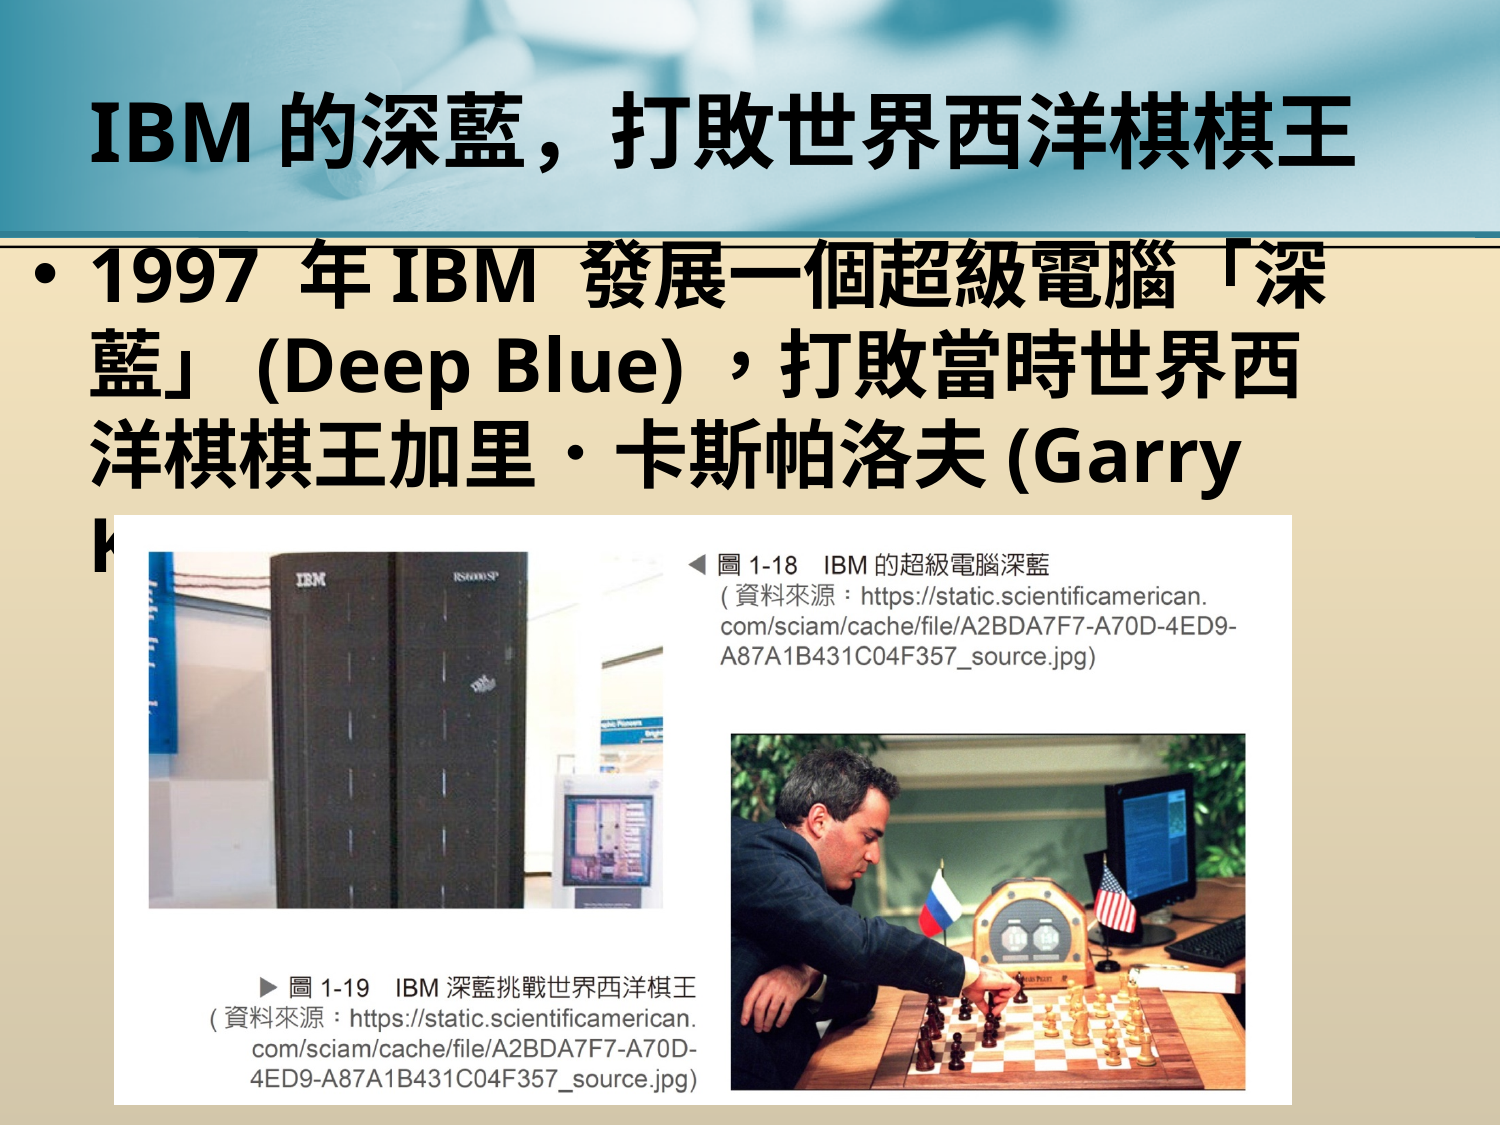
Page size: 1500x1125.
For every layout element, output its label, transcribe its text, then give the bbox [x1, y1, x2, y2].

title IBM的深藍，打敗世界西洋棋棋王 [75, 24, 1425, 233]
picture [114, 515, 1292, 1105]
list 1997 年IBM 發展一個超級電腦「深藍」(Deep Blue)，打敗當時世界西洋棋棋王加里．卡斯帕洛夫(Garry Kasparov) [17, 220, 1387, 1047]
